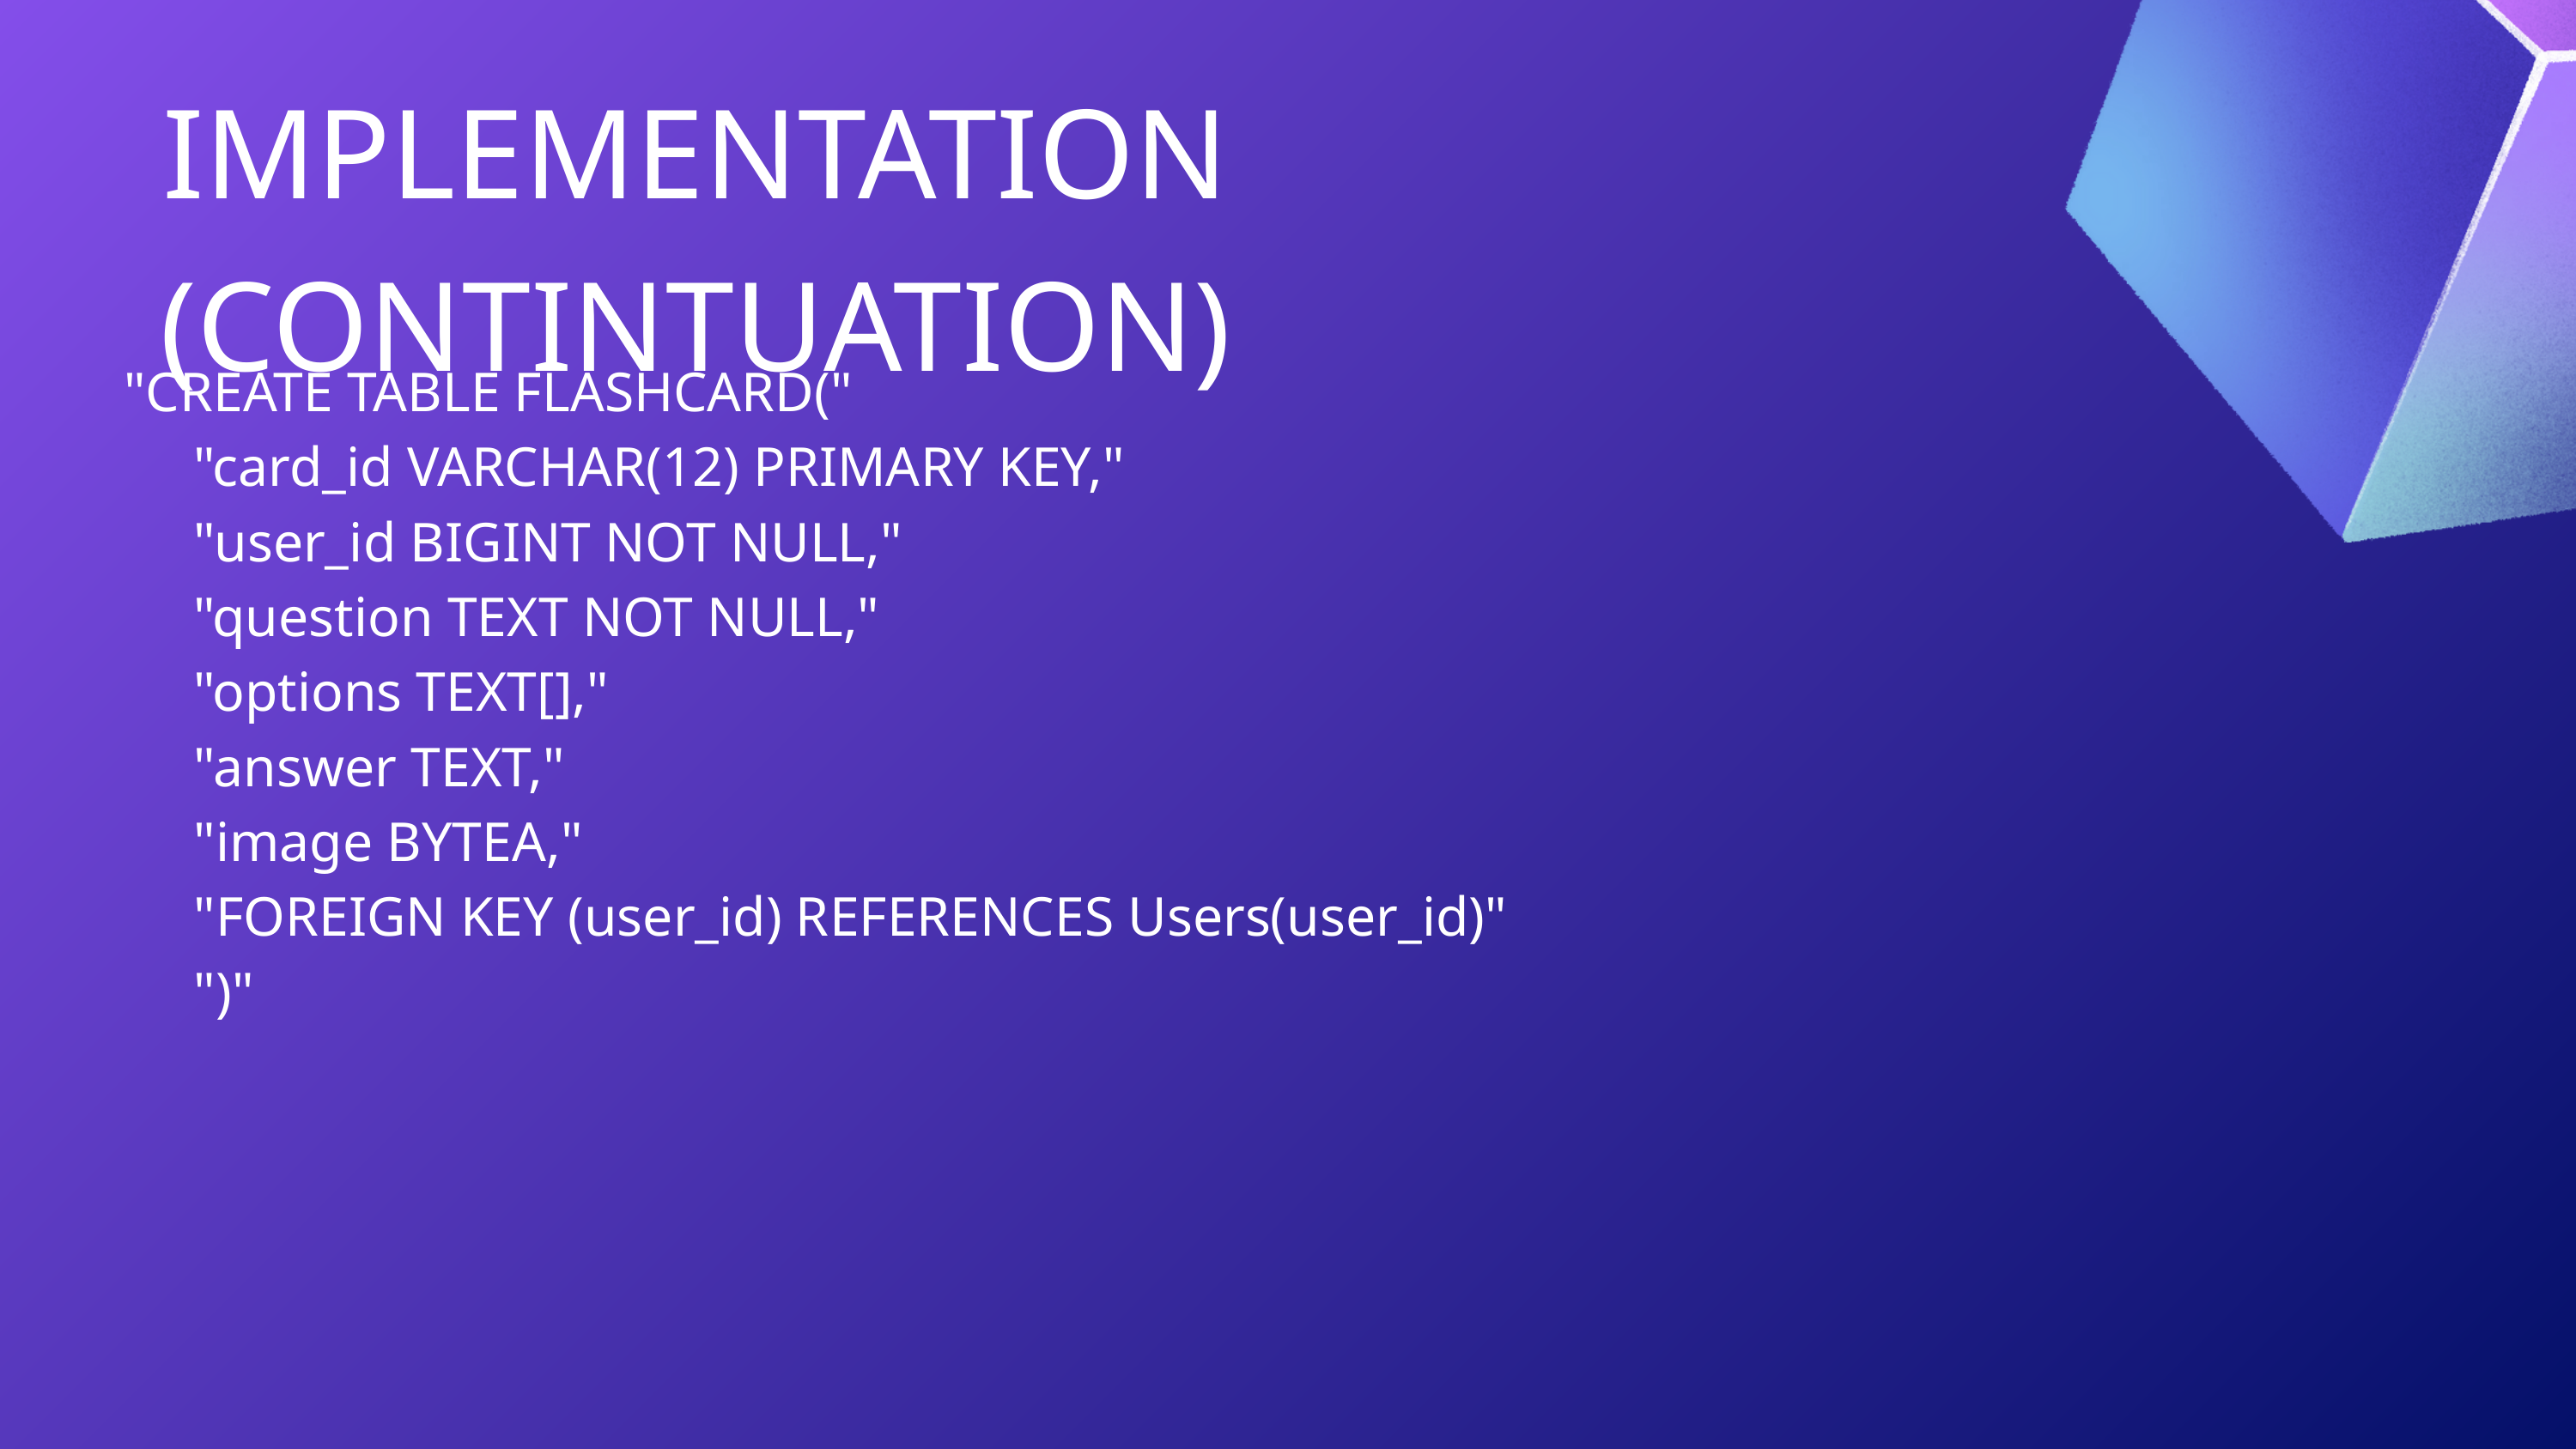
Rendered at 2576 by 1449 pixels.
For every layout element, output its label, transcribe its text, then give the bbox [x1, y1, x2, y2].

text_box [2057, 0, 2576, 543]
text_box IMPLEMENTATION (CONTINTUATION) [0, 51, 1392, 397]
text_box "CREATE TABLE FLASHCARD(" "card_id VARCHAR(12) PRIMARY KEY," "user_id BIGINT NOT NULL," "question TEXT NOT NULL," "options TEXT[]," "answer TEXT," "image BYTEA," "FOREIGN KEY (user_id) REFERENCES Users(user_id)" ")" [124, 347, 2264, 1098]
